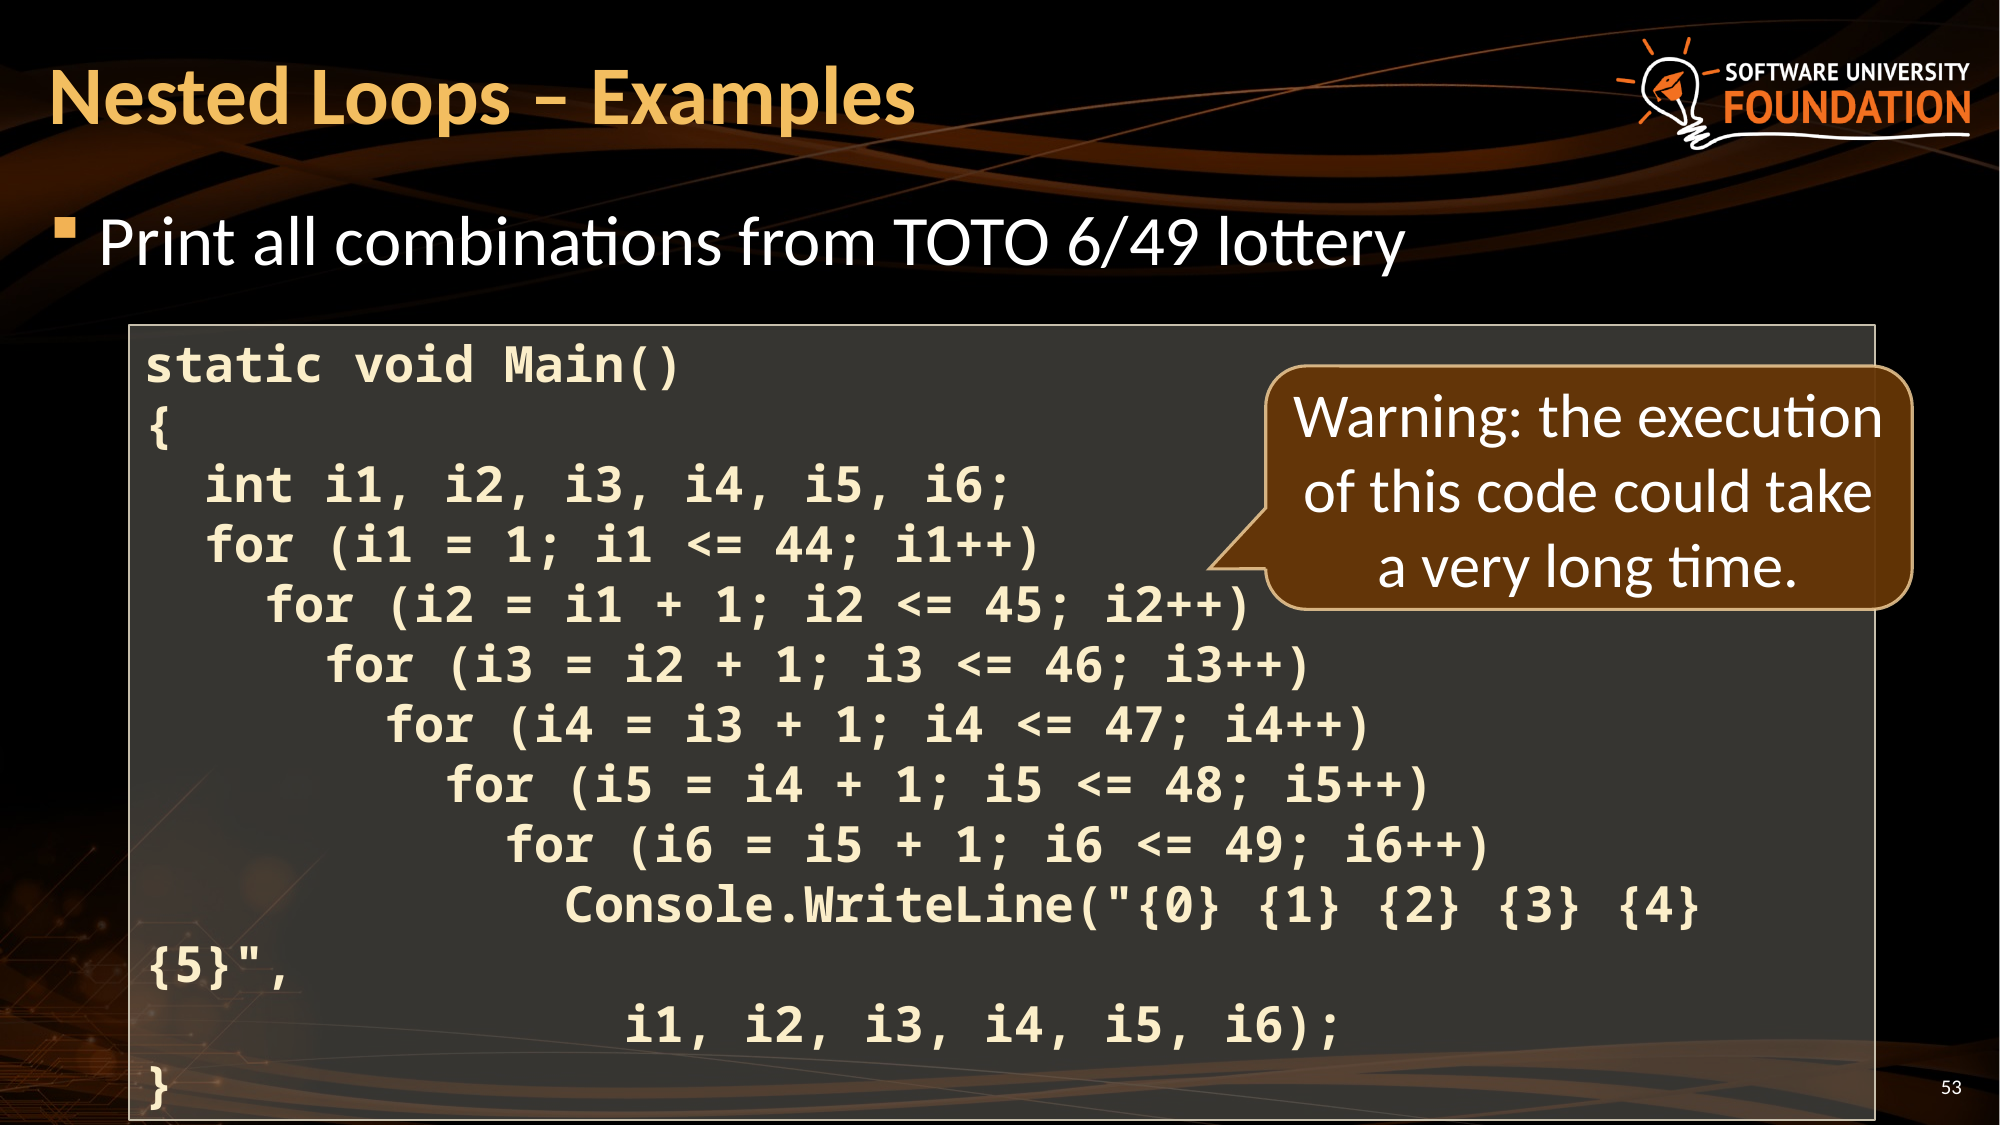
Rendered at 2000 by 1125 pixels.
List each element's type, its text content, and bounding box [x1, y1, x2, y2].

text_box static void Main() { int i1, i2, i3, i4, i5, i6; for (i1 = 1; i1 <= 44; i1++) for (i2 = i1 + 1; i2 <= 45; i2++) for (i3 = i2 + 1; i3 <= 46; i3++) for (i4 = i3 + 1; i4 <= 47; i4++) for (i5 = i4 + 1; i5 <= 48; i5++) for (i6 = i5 + 1; i6 <= 49; i6++) Console.WriteLine("{0} {1} {2} {3} {4} {5}", i1, i2, i3, i4, i5, i6); } [129, 324, 1875, 1120]
text_box Warning: the execution of this code could take a very long time. [1206, 364, 1914, 611]
picture [0, 0, 2000, 1125]
list Print all combinations from TOTO 6/49 lottery [31, 188, 1968, 1103]
slide_number 53 [1897, 1070, 1968, 1103]
title Nested Loops – Examples [30, 6, 1602, 189]
